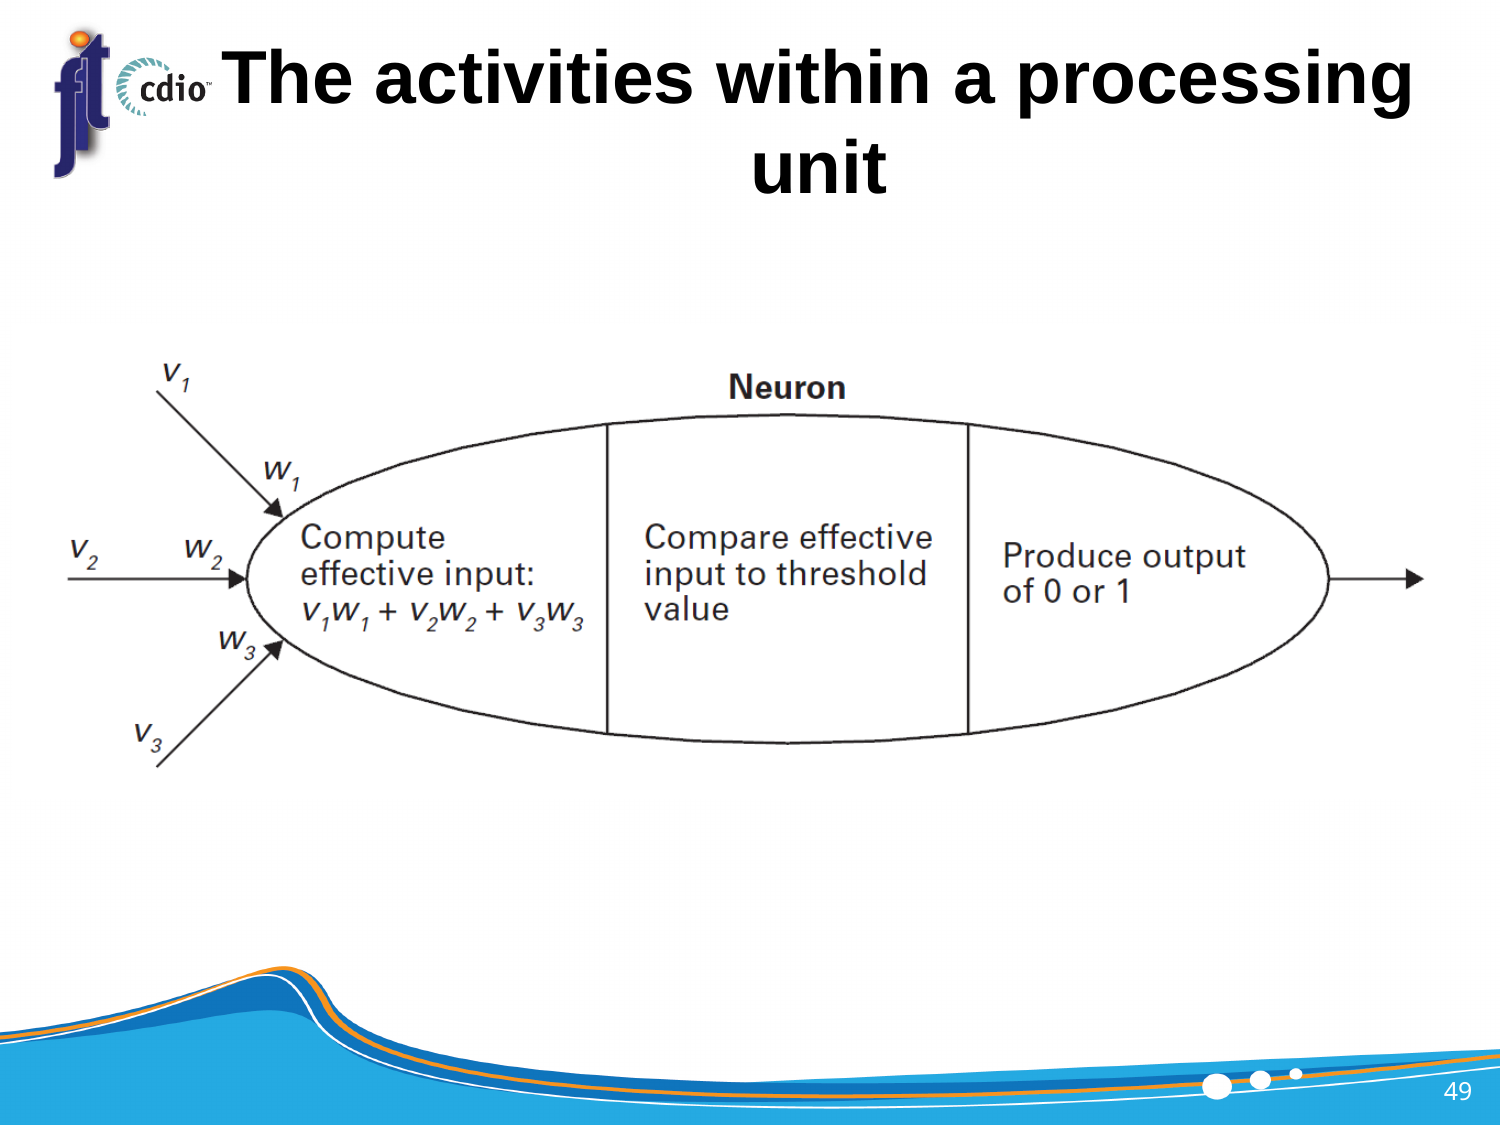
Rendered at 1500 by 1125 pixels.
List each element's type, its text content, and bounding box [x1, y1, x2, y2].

title The activities within a processing unit [200, 24, 1438, 213]
picture [0, 0, 1500, 1125]
slide_number 49 [1137, 1062, 1488, 1123]
